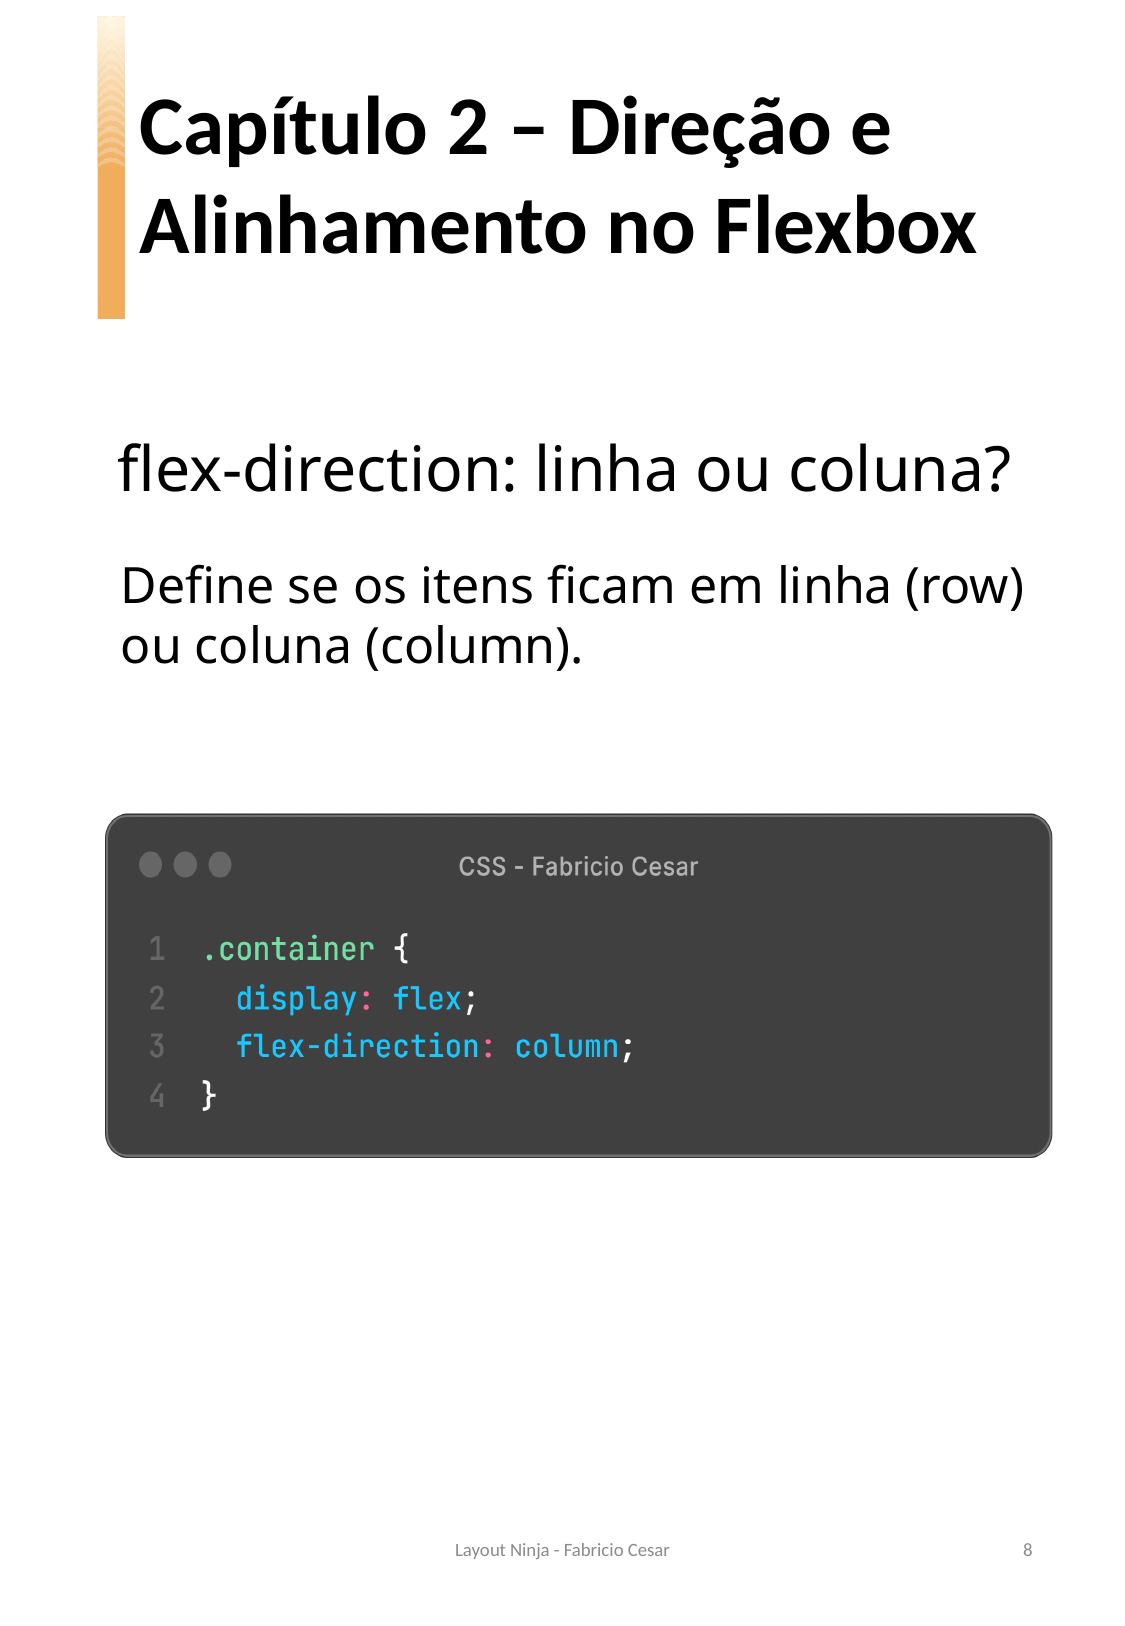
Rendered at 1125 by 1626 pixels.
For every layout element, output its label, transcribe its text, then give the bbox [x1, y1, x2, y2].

text_box Capítulo 2 – Direção e Alinhamento no Flexbox [124, 63, 1010, 279]
slide_number 8 [794, 1506, 1048, 1593]
text_box flex-direction: linha ou coluna? [102, 421, 1080, 512]
footer Layout Ninja - Fabricio Cesar [372, 1506, 753, 1593]
picture [76, 782, 1080, 1189]
text_box [97, 16, 126, 320]
text_box Define se os itens ficam em linha (row) ou coluna (column). [106, 546, 1051, 681]
